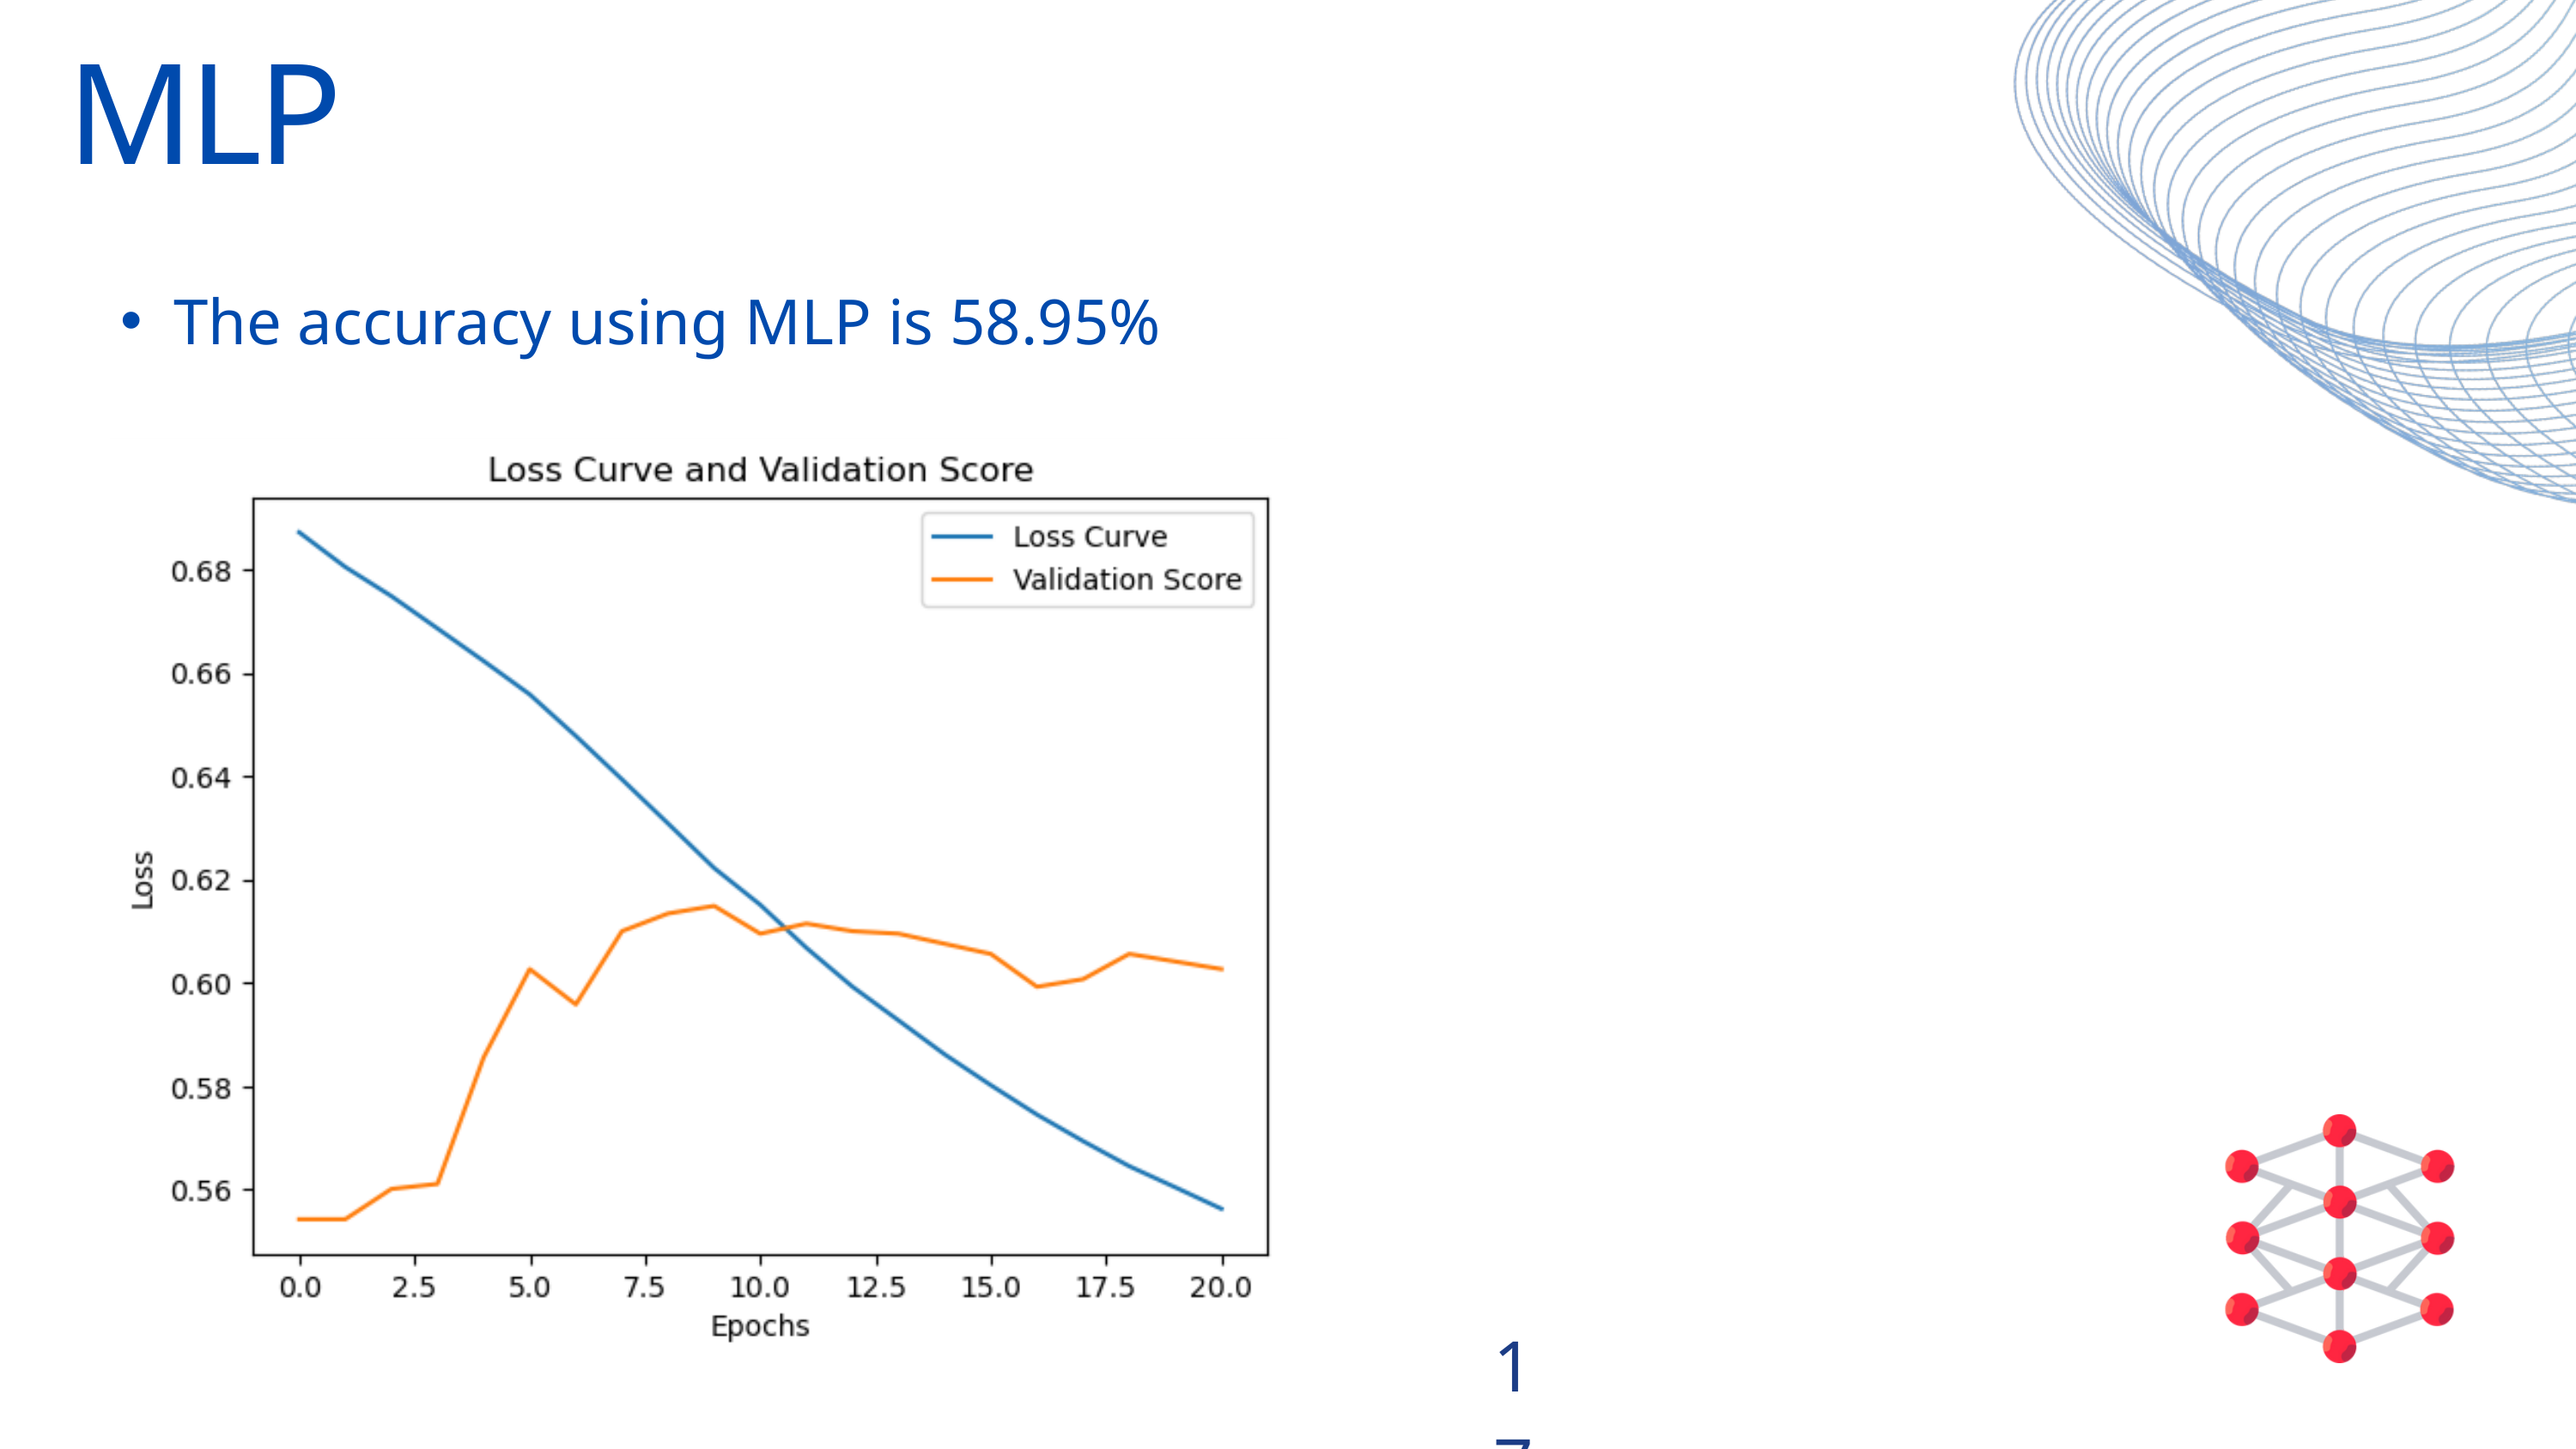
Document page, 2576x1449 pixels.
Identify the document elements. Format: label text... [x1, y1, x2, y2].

picture [2049, 0, 2576, 661]
text_box The accuracy using MLP is 58.95% [67, 270, 1820, 444]
picture [110, 436, 1289, 1363]
picture [2215, 1114, 2464, 1363]
text_box MLP [67, 52, 1899, 192]
text_box 17 [1477, 1308, 1550, 1449]
